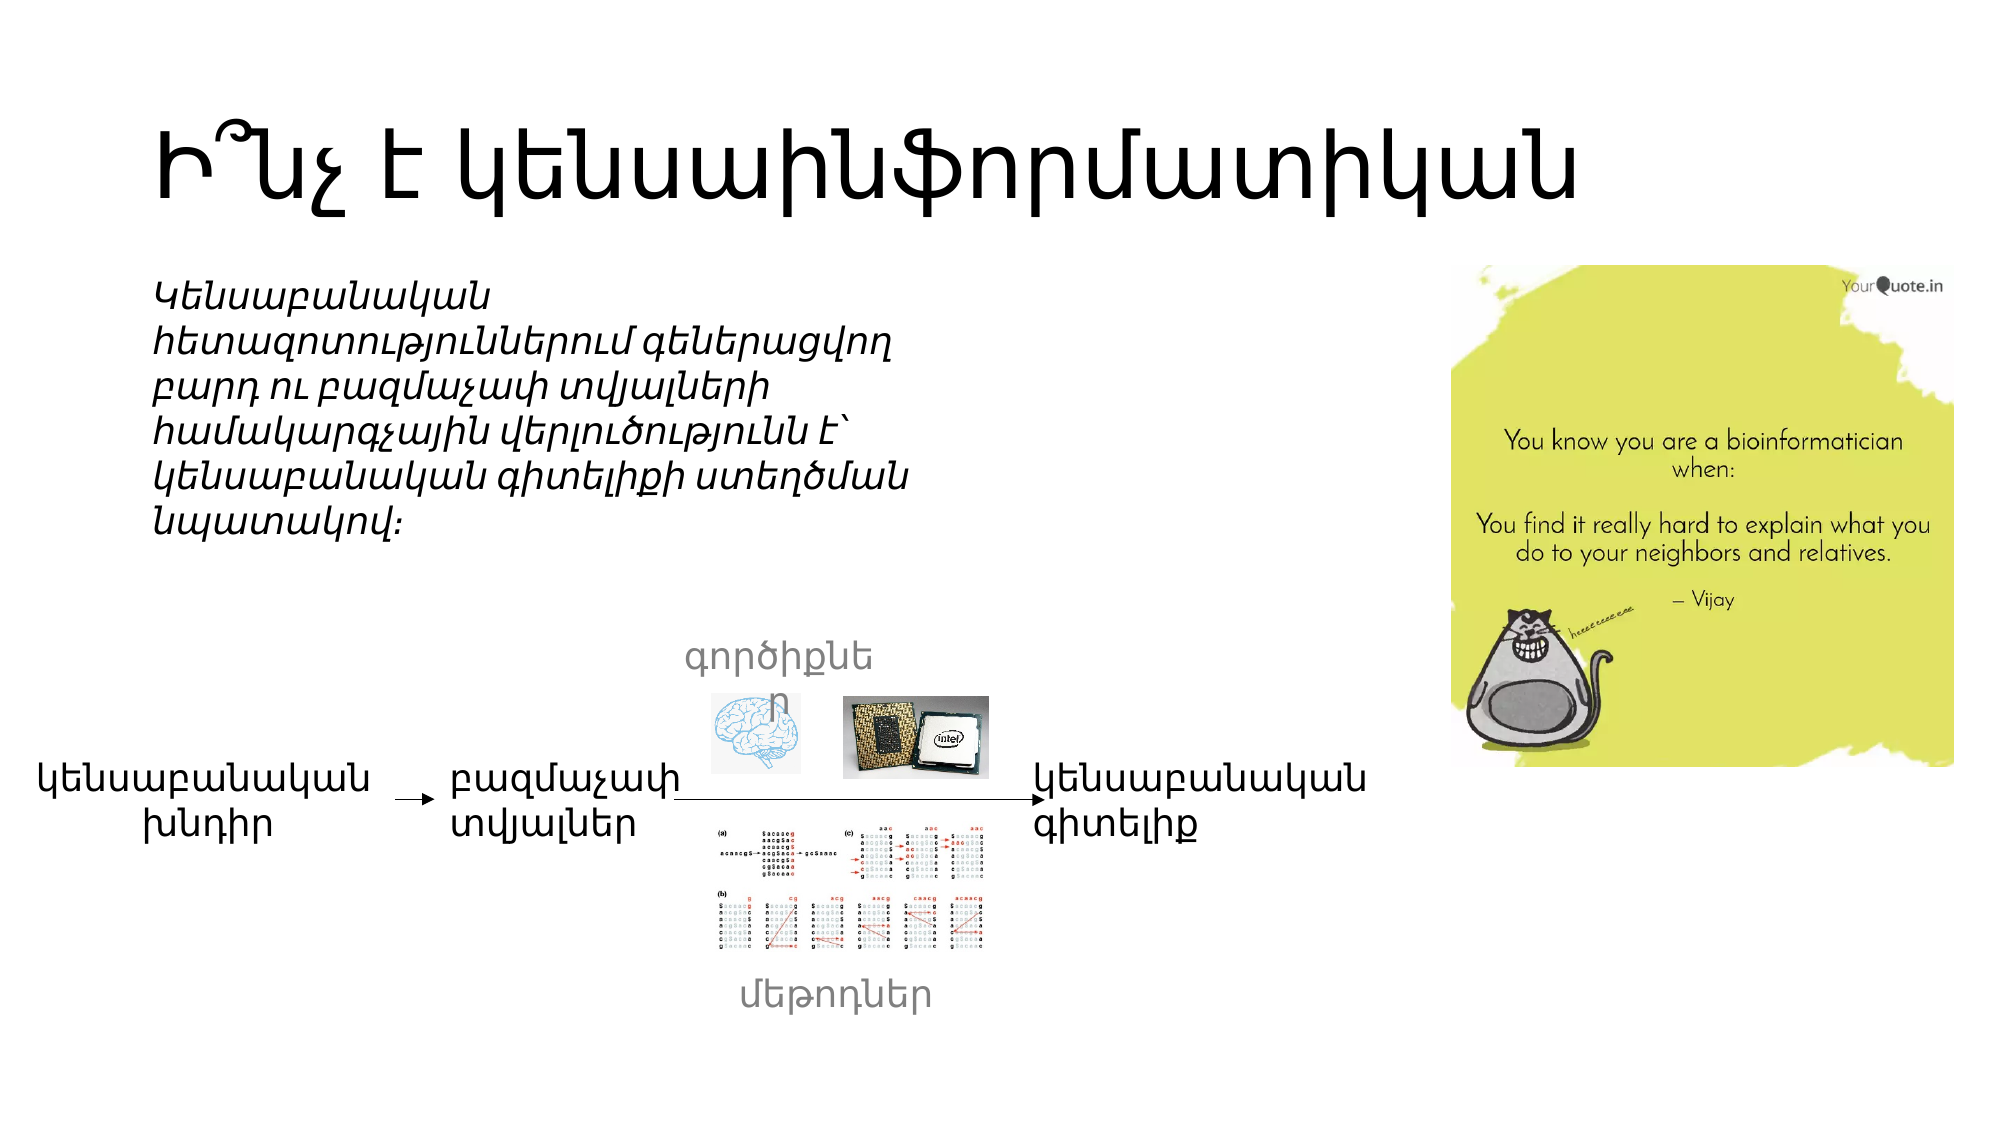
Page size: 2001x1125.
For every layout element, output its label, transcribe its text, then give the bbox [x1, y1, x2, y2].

text_box կենսաբանական գիտելիք [1017, 746, 1392, 852]
text_box կենսաբանական խնդիր [21, 746, 396, 852]
text_box բազմաչափ տվյալներ [434, 746, 697, 852]
picture [709, 821, 989, 952]
text_box գործիքներ [657, 624, 901, 730]
picture [711, 693, 801, 774]
text_box մեթոդներ [714, 962, 958, 1023]
text_box Կենսաբանական հետազոտություններում գեներացվող բարդ ու բազմաչափ տվյալների համակարգչային վերլուծությունն է՝ կենսաբանական գիտելիքի ստեղծման նպատակով։ [137, 265, 965, 550]
picture [842, 696, 989, 779]
title Ի՞նչ է կենսաինֆորմատիկան [137, 59, 1863, 278]
picture [1451, 265, 1954, 767]
